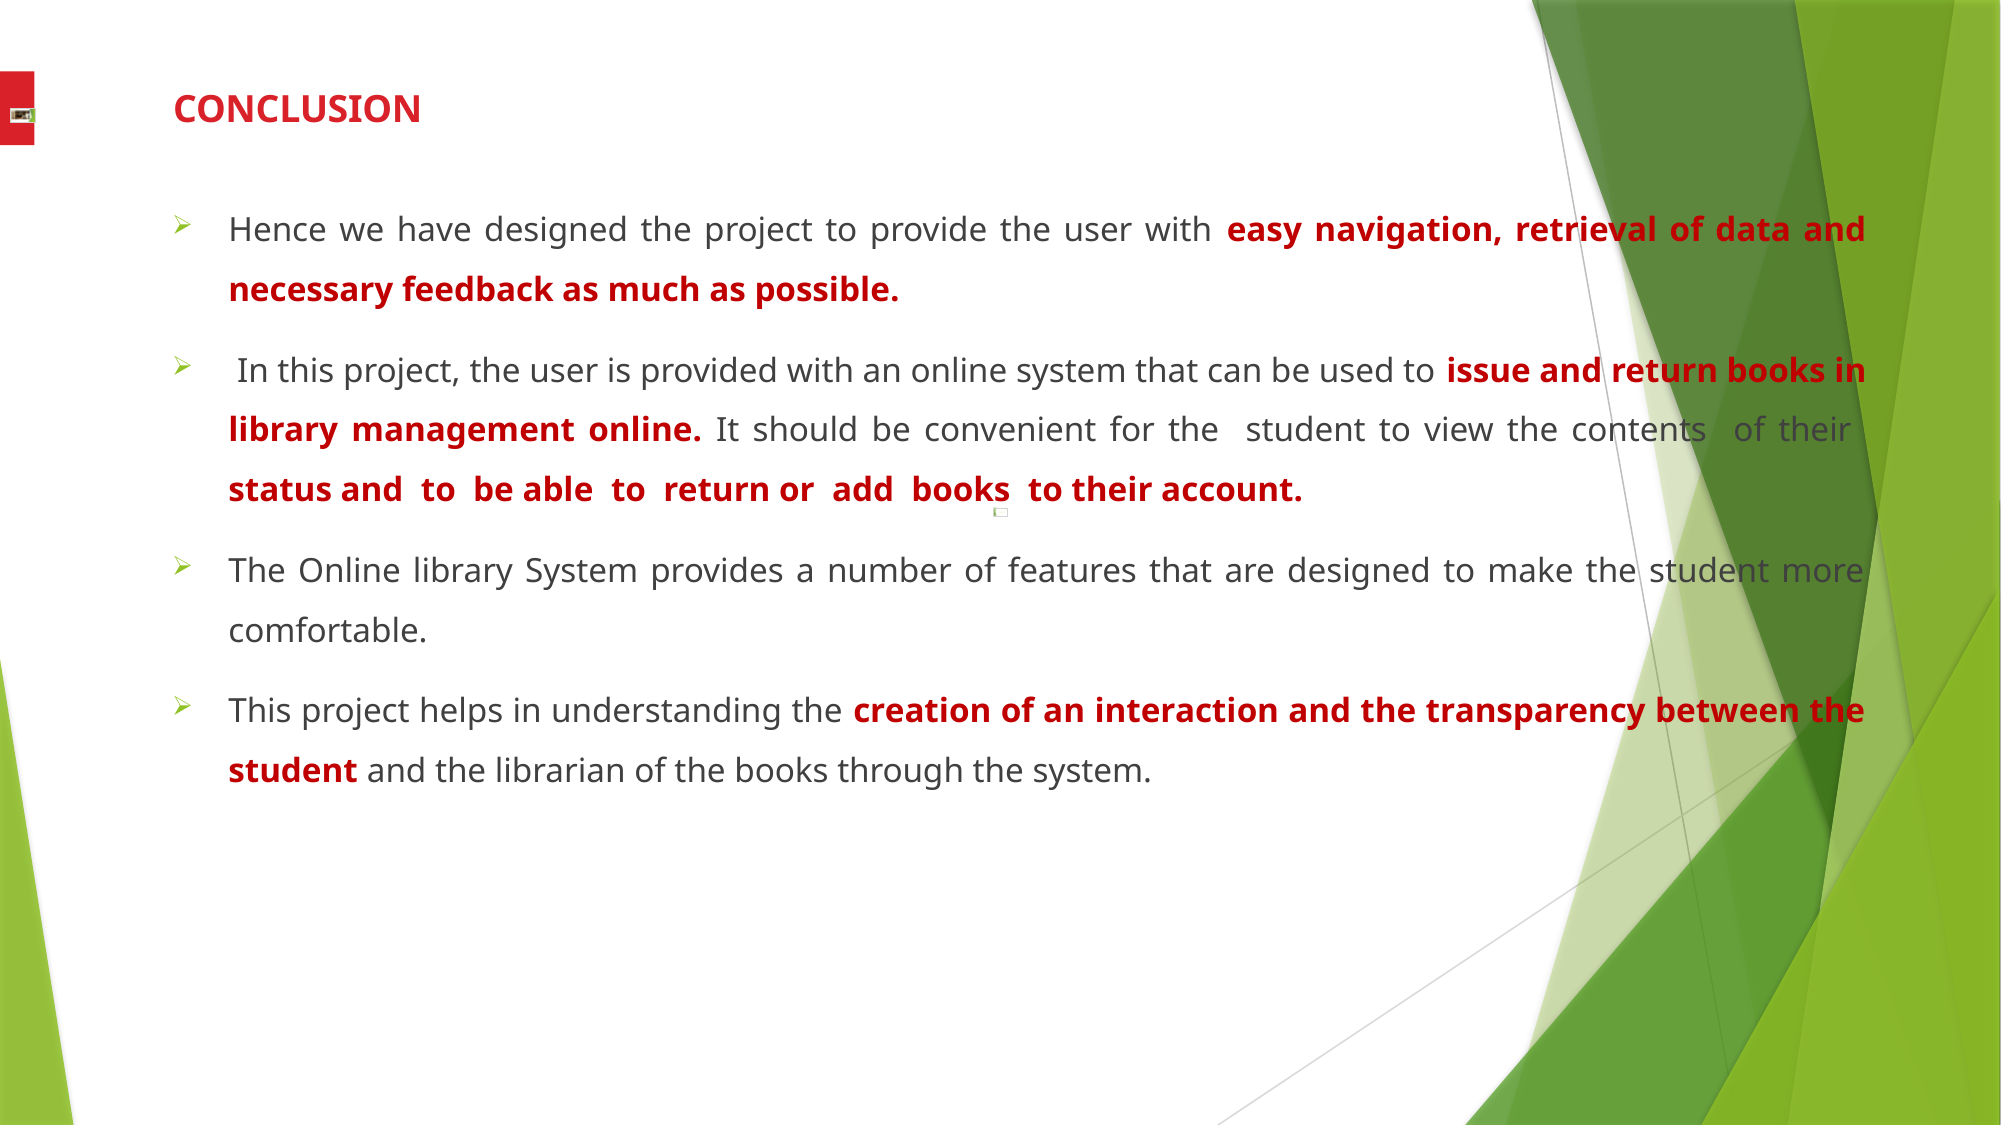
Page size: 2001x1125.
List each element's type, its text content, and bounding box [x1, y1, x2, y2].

list Hence we have designed the project to provide the user with easy navigation, retrieval of data and necessary feedback as much as possible. In this project, the user is provided with an online system that can be used to issue and return books in library management online. It should be convenient for the student to view the contents of their status and to be able to return or add books to their account. The Online library System provides a number of features that are designed to make the student more comfortable. This project helps in understanding the creation of an interaction and the transparency between the student and the librarian of the books through the system. [157, 181, 1883, 895]
text_box [0, 71, 35, 146]
picture [11, 109, 35, 122]
picture [994, 509, 1006, 515]
text_box CONCLUSION [158, 78, 438, 138]
